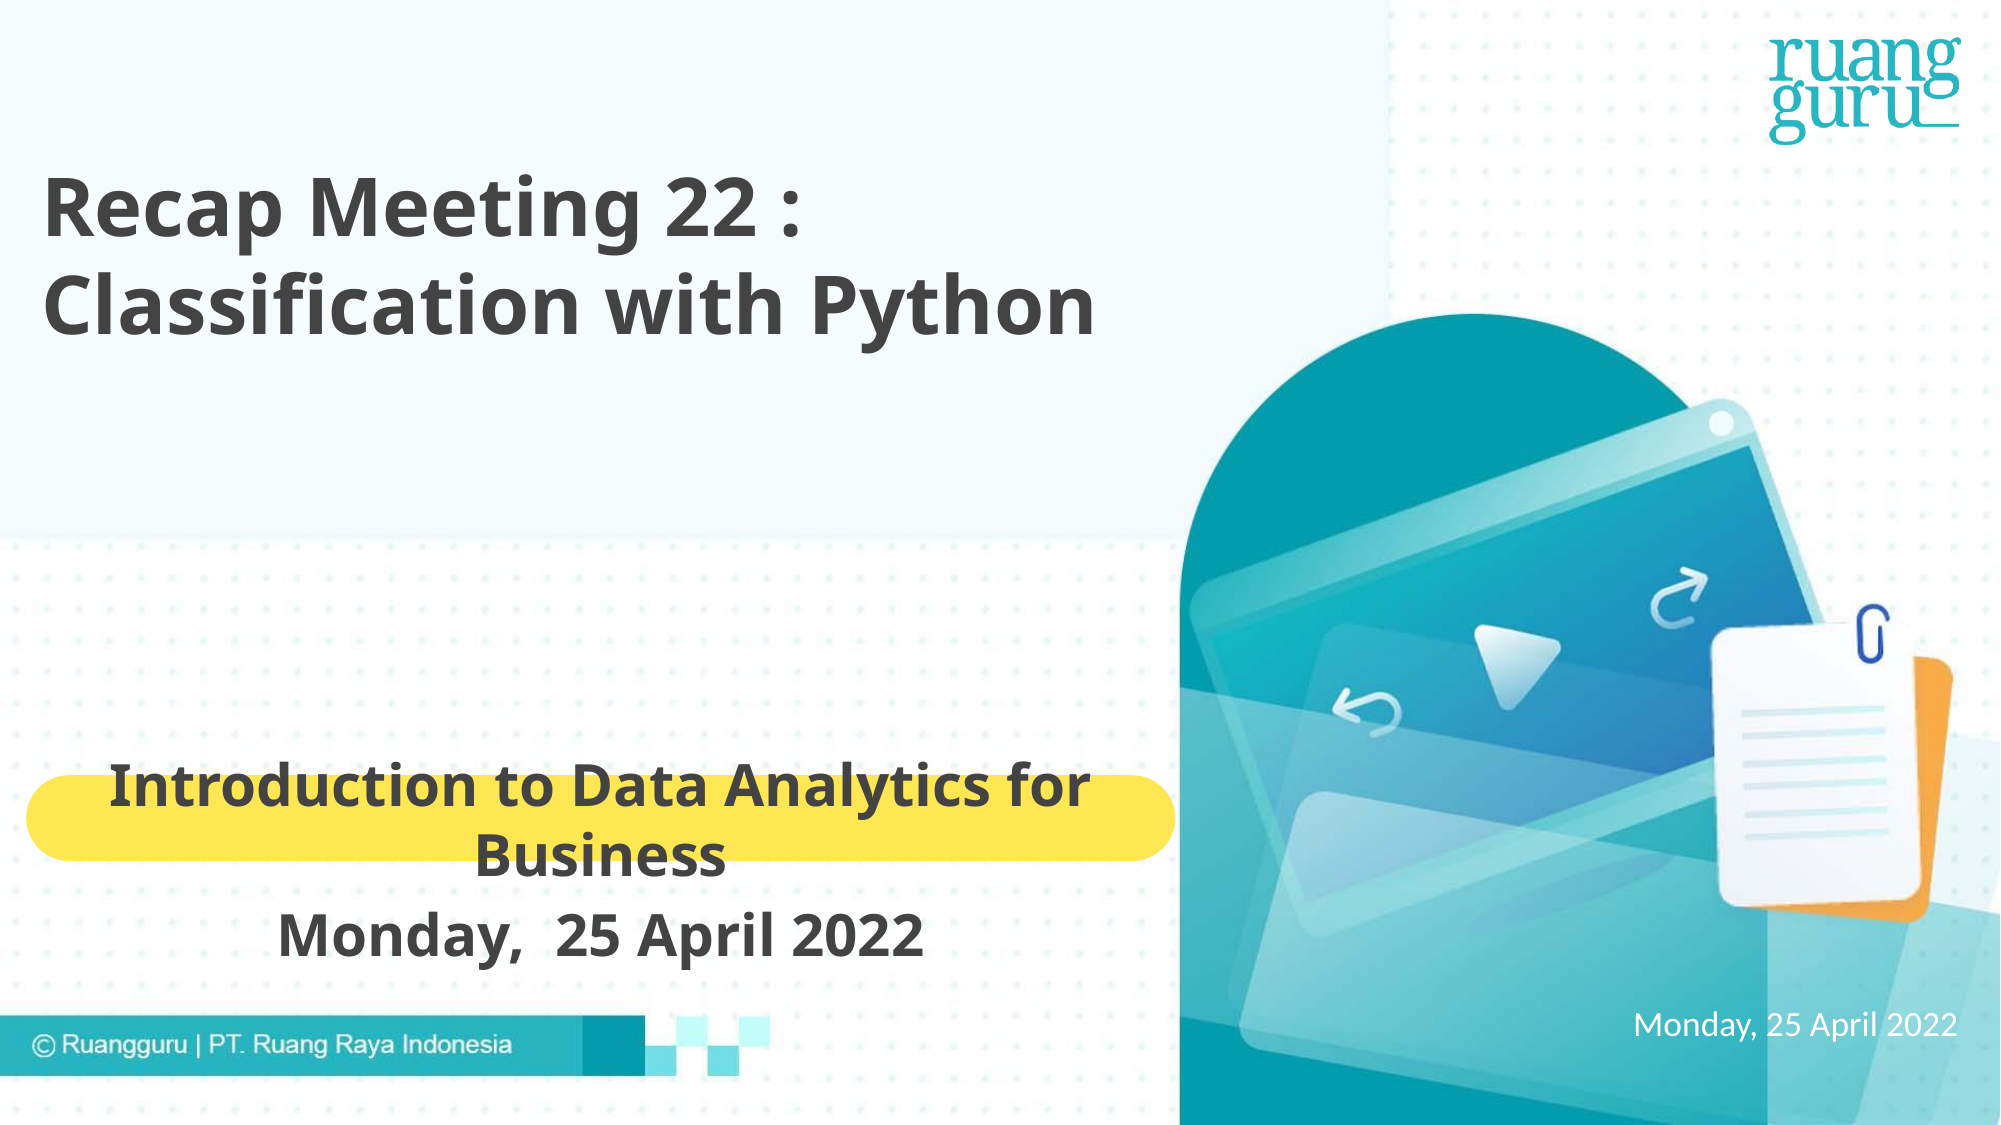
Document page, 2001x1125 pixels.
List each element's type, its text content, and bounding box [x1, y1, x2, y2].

picture [0, 0, 2001, 1125]
text_box Monday, 25 April 2022 [197, 891, 1005, 977]
text_box Recap Meeting 22 : Classification with Python [26, 148, 1659, 358]
text_box Introduction to Data Analytics for Business [26, 775, 1176, 862]
text_box Monday, 25 April 2022 [849, 993, 1974, 1052]
